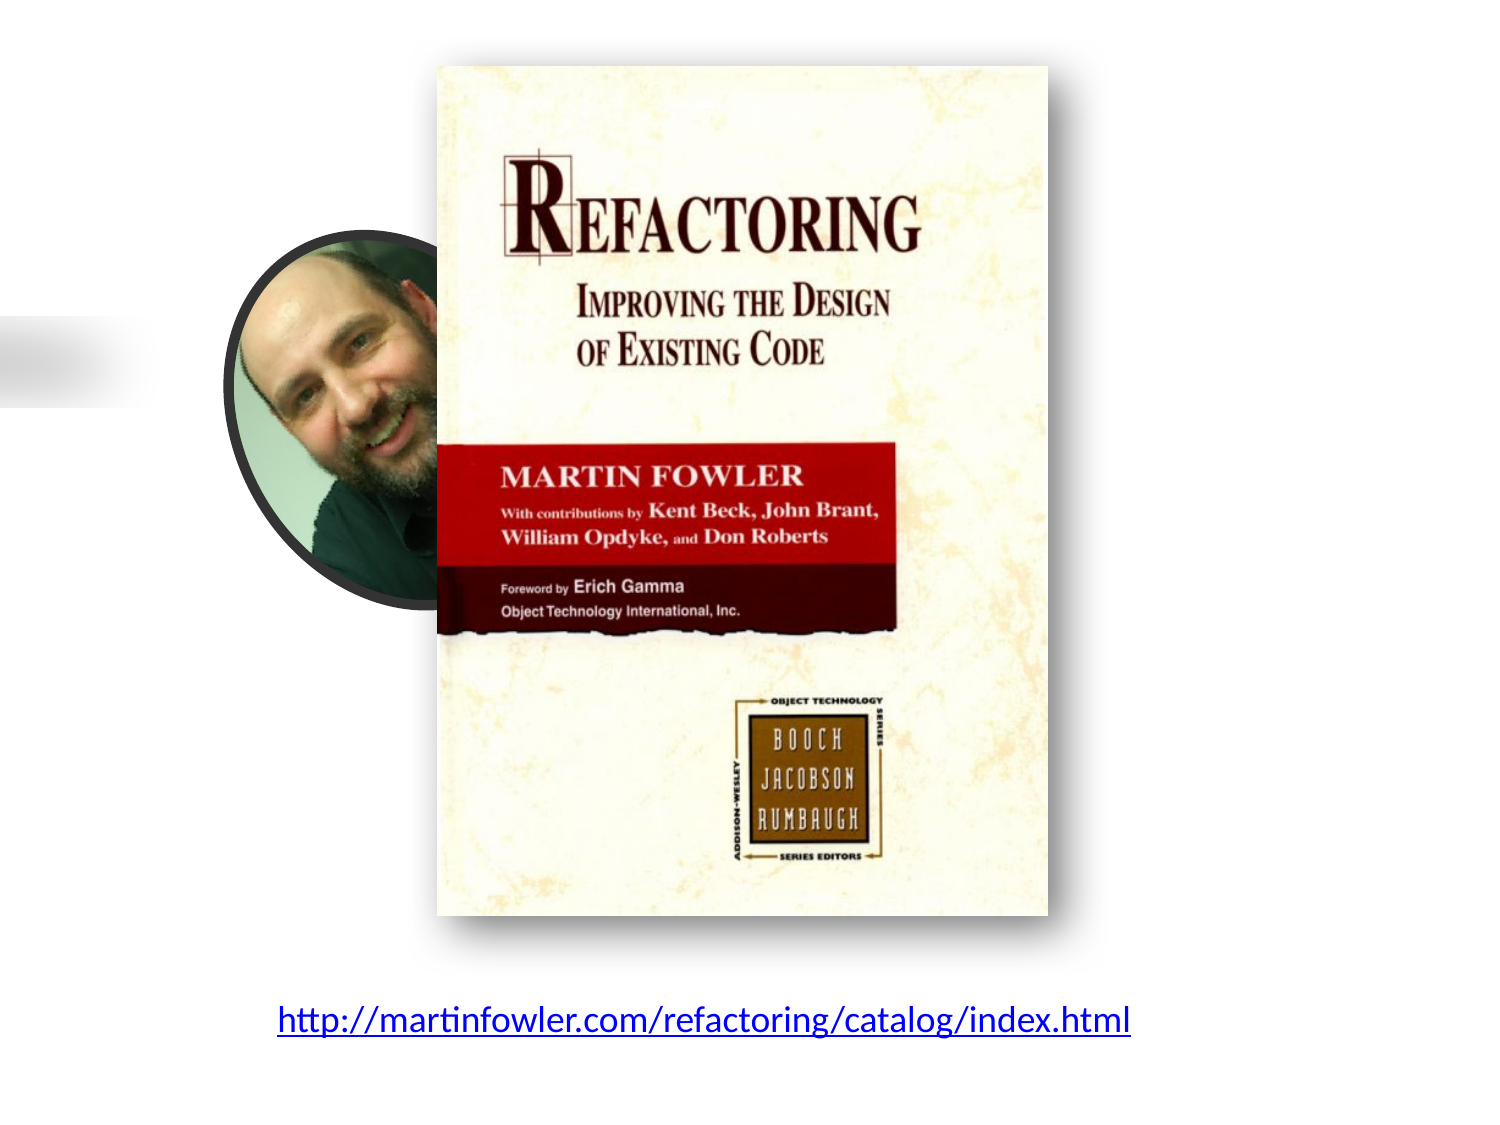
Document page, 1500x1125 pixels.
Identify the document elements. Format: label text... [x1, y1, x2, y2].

text_box http://martinfowler.com/refactoring/catalog/index.html [262, 987, 1274, 1048]
picture [234, 66, 1049, 916]
